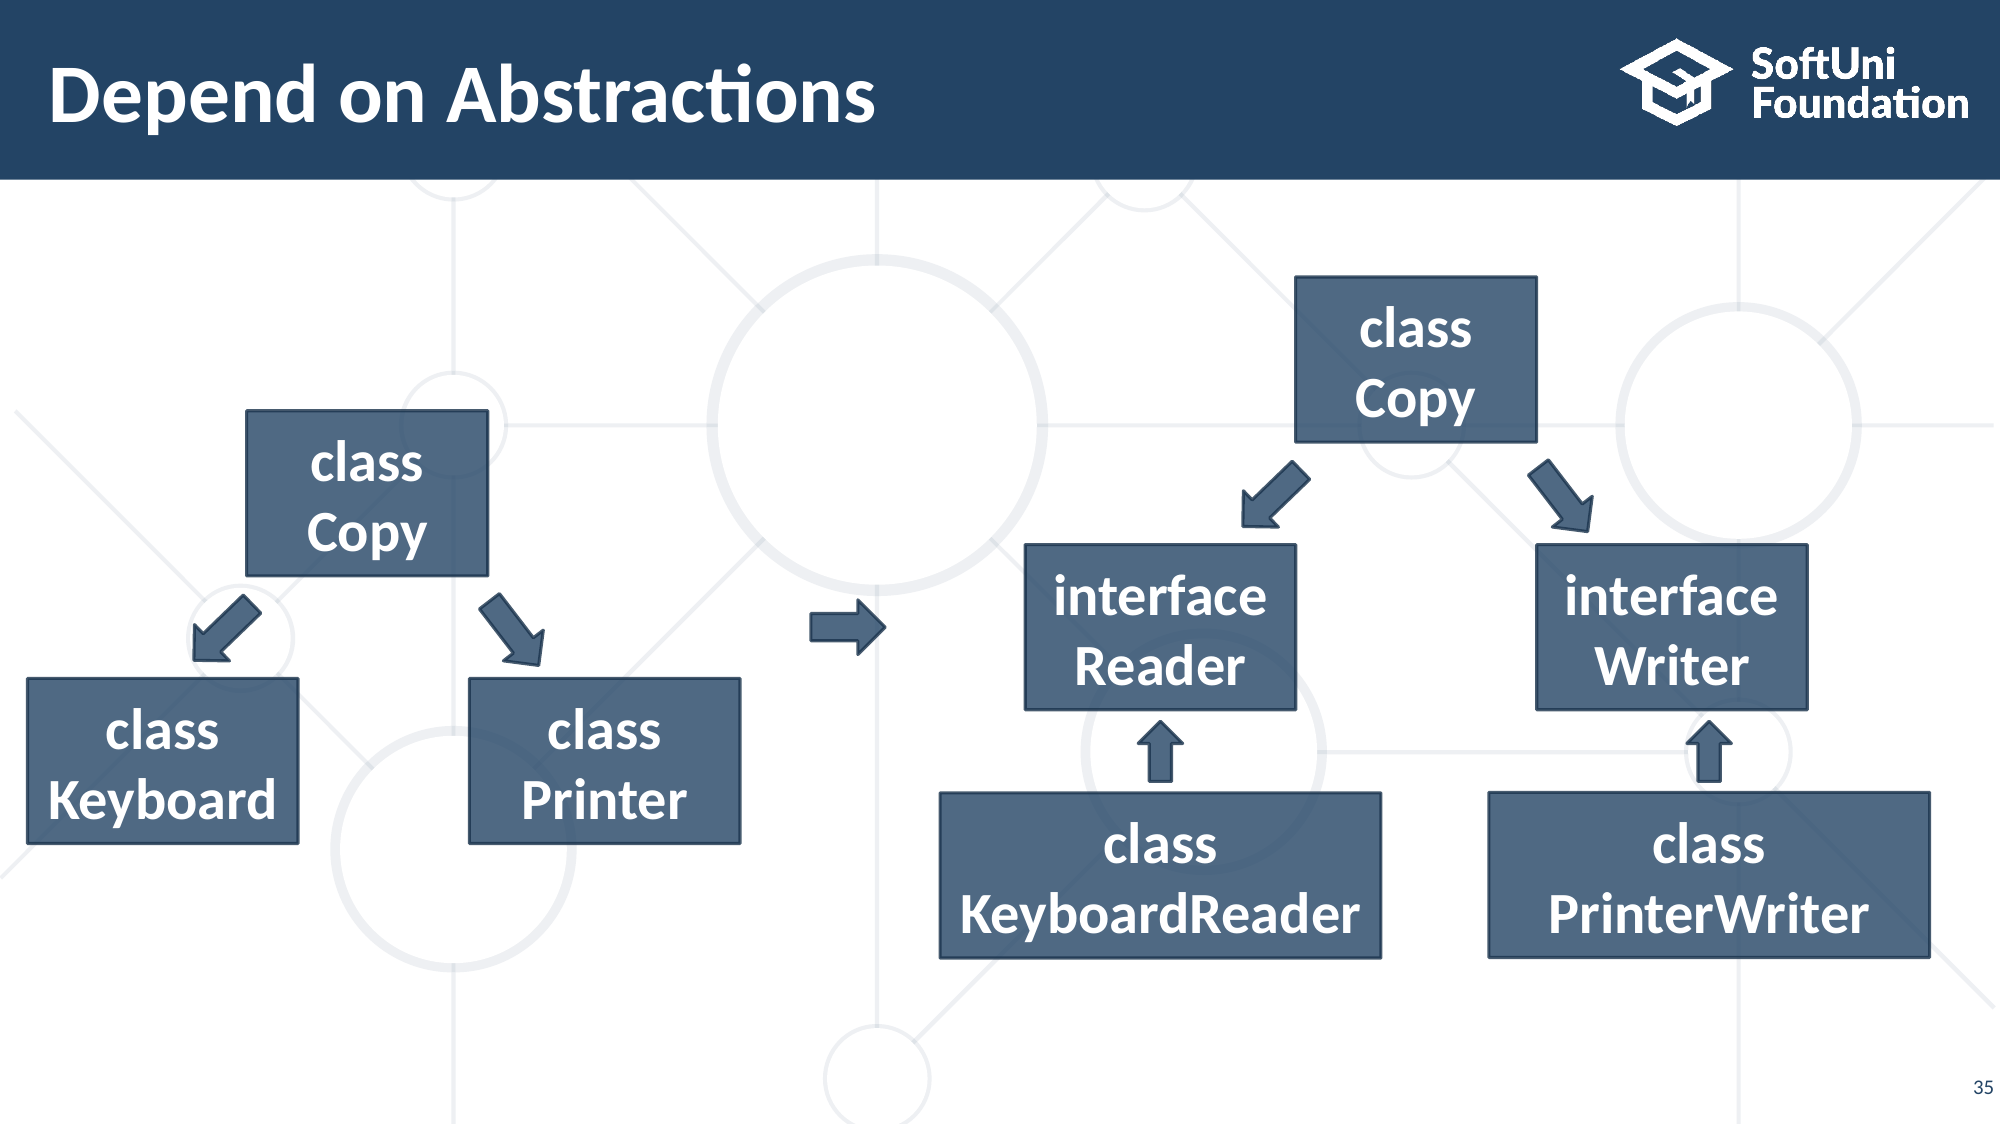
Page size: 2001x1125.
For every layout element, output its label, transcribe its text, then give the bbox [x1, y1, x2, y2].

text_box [939, 276, 1930, 959]
picture [1619, 38, 1968, 126]
title Depend on Abstractions [31, 16, 1591, 162]
slide_number 35 [1929, 1070, 2000, 1103]
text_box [27, 410, 741, 844]
text_box [808, 597, 888, 657]
